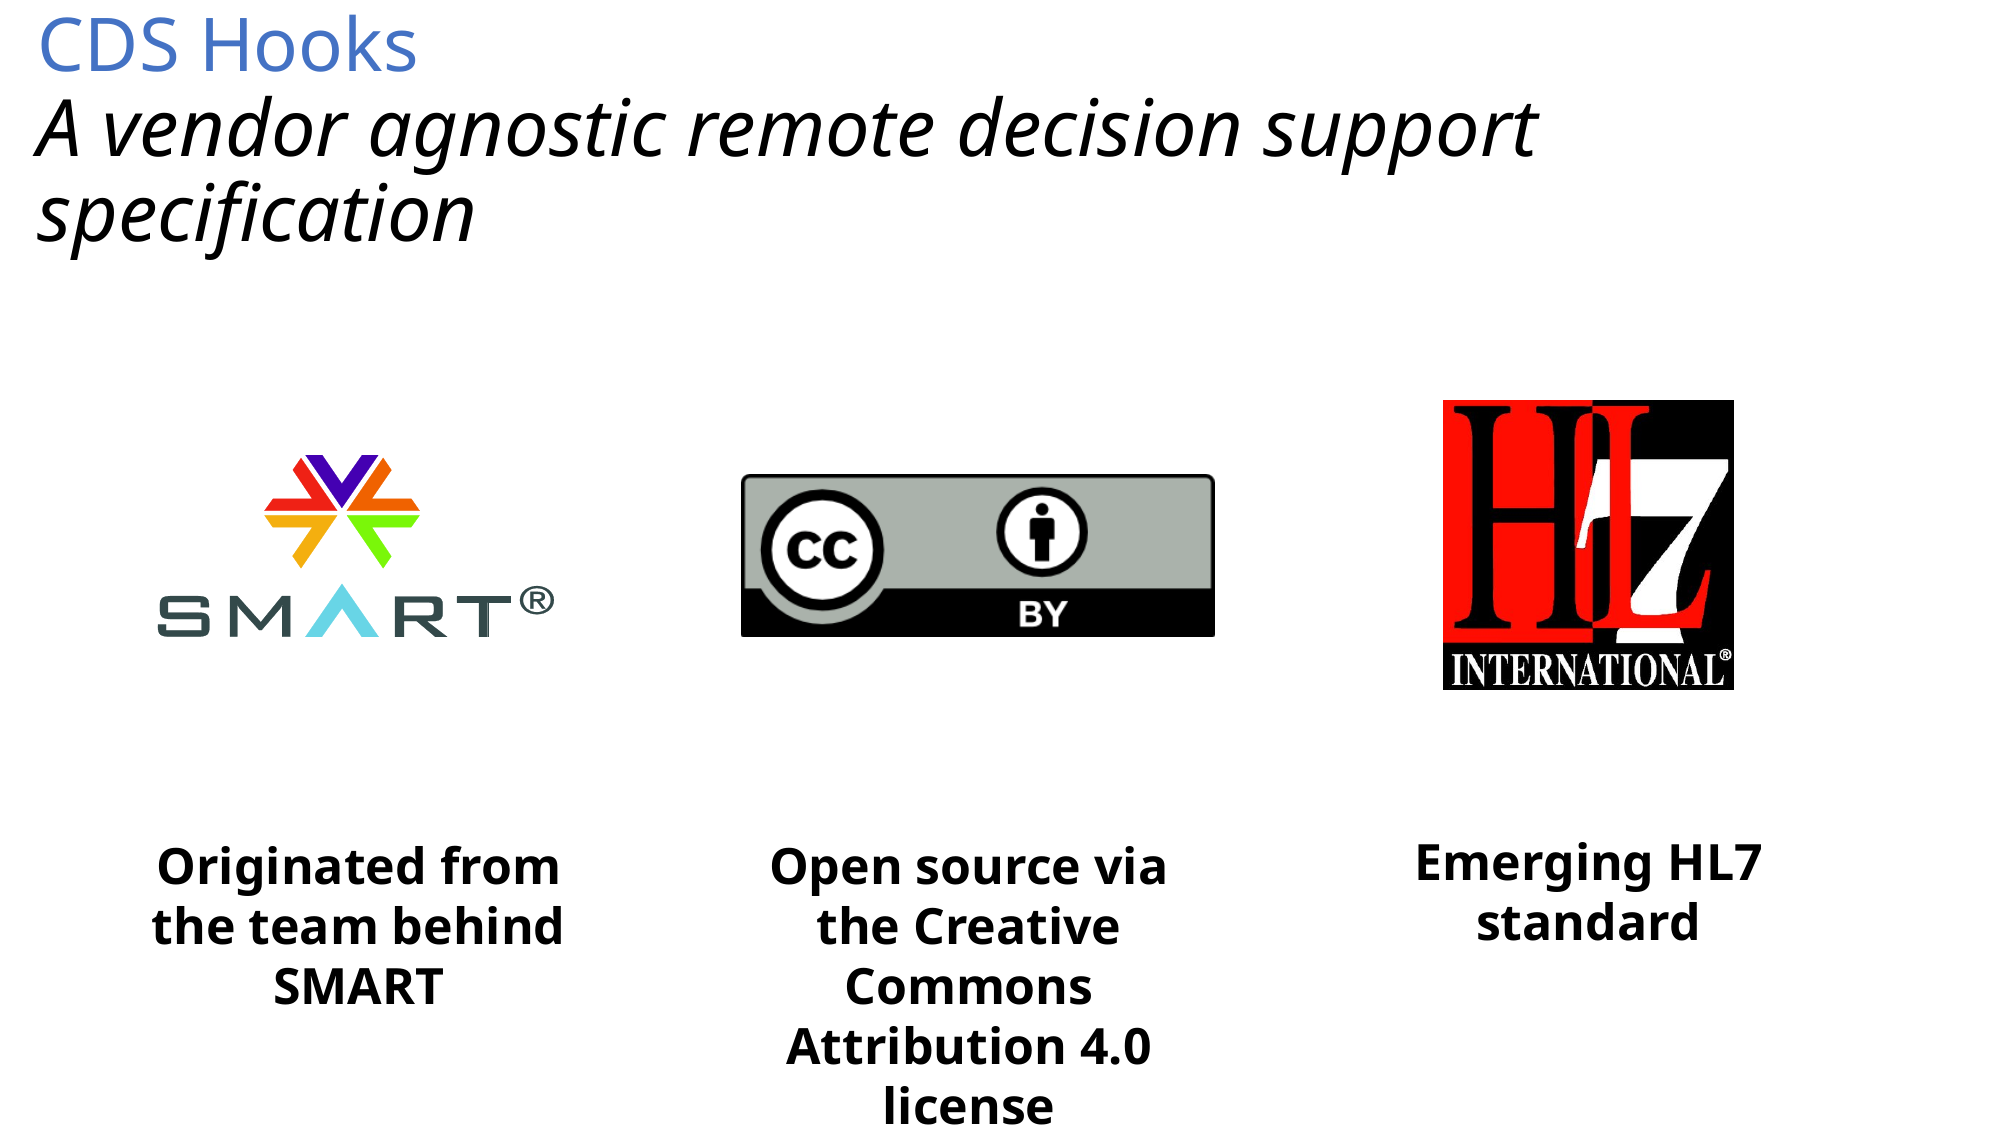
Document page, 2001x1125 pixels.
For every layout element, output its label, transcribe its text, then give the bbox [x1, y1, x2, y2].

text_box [723, 474, 1215, 1024]
title CDS Hooks A vendor agnostic remote decision support specification [22, 0, 2000, 267]
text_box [1335, 400, 1842, 900]
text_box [114, 453, 603, 964]
